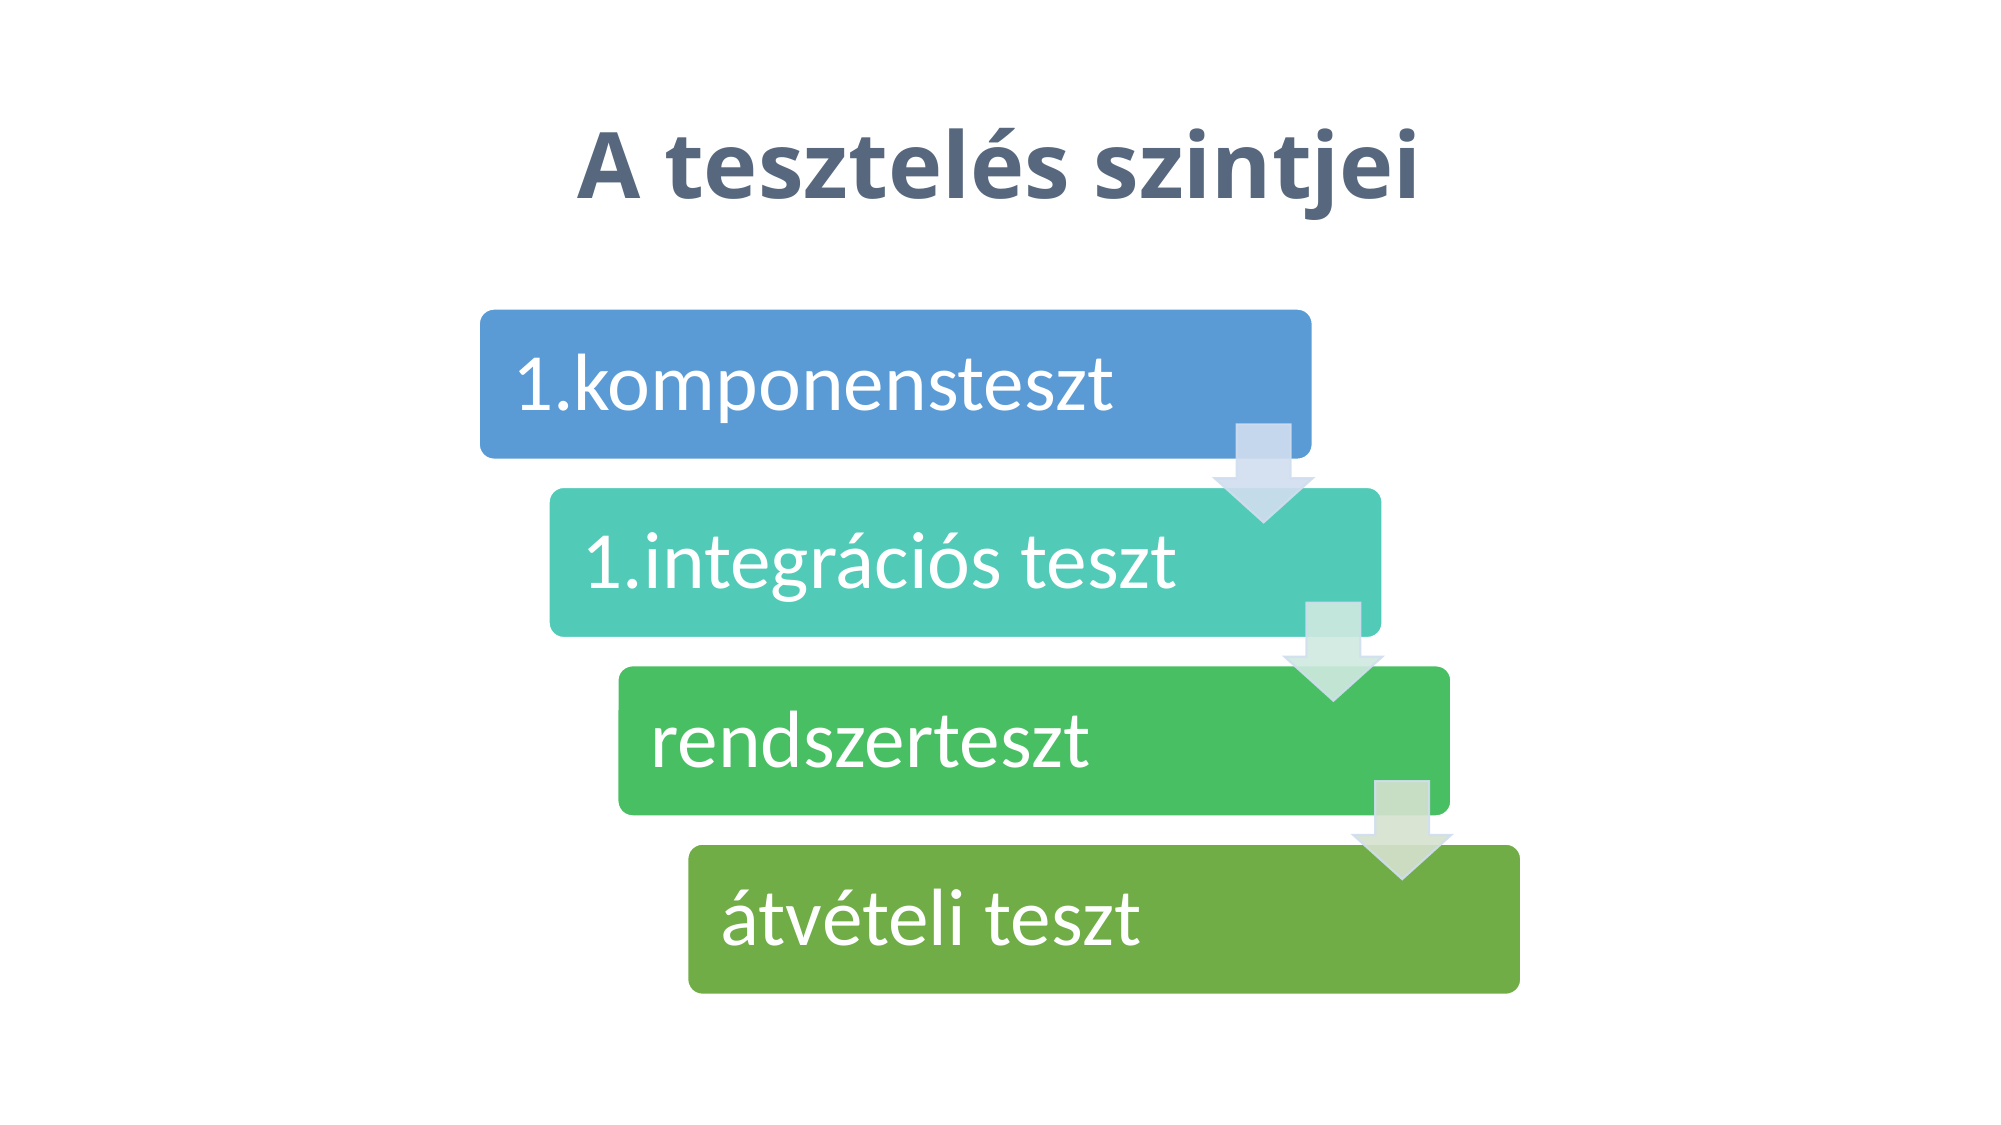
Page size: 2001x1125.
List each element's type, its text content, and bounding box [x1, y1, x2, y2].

title A tesztelés szintjei [137, 59, 1863, 278]
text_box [478, 308, 1522, 995]
